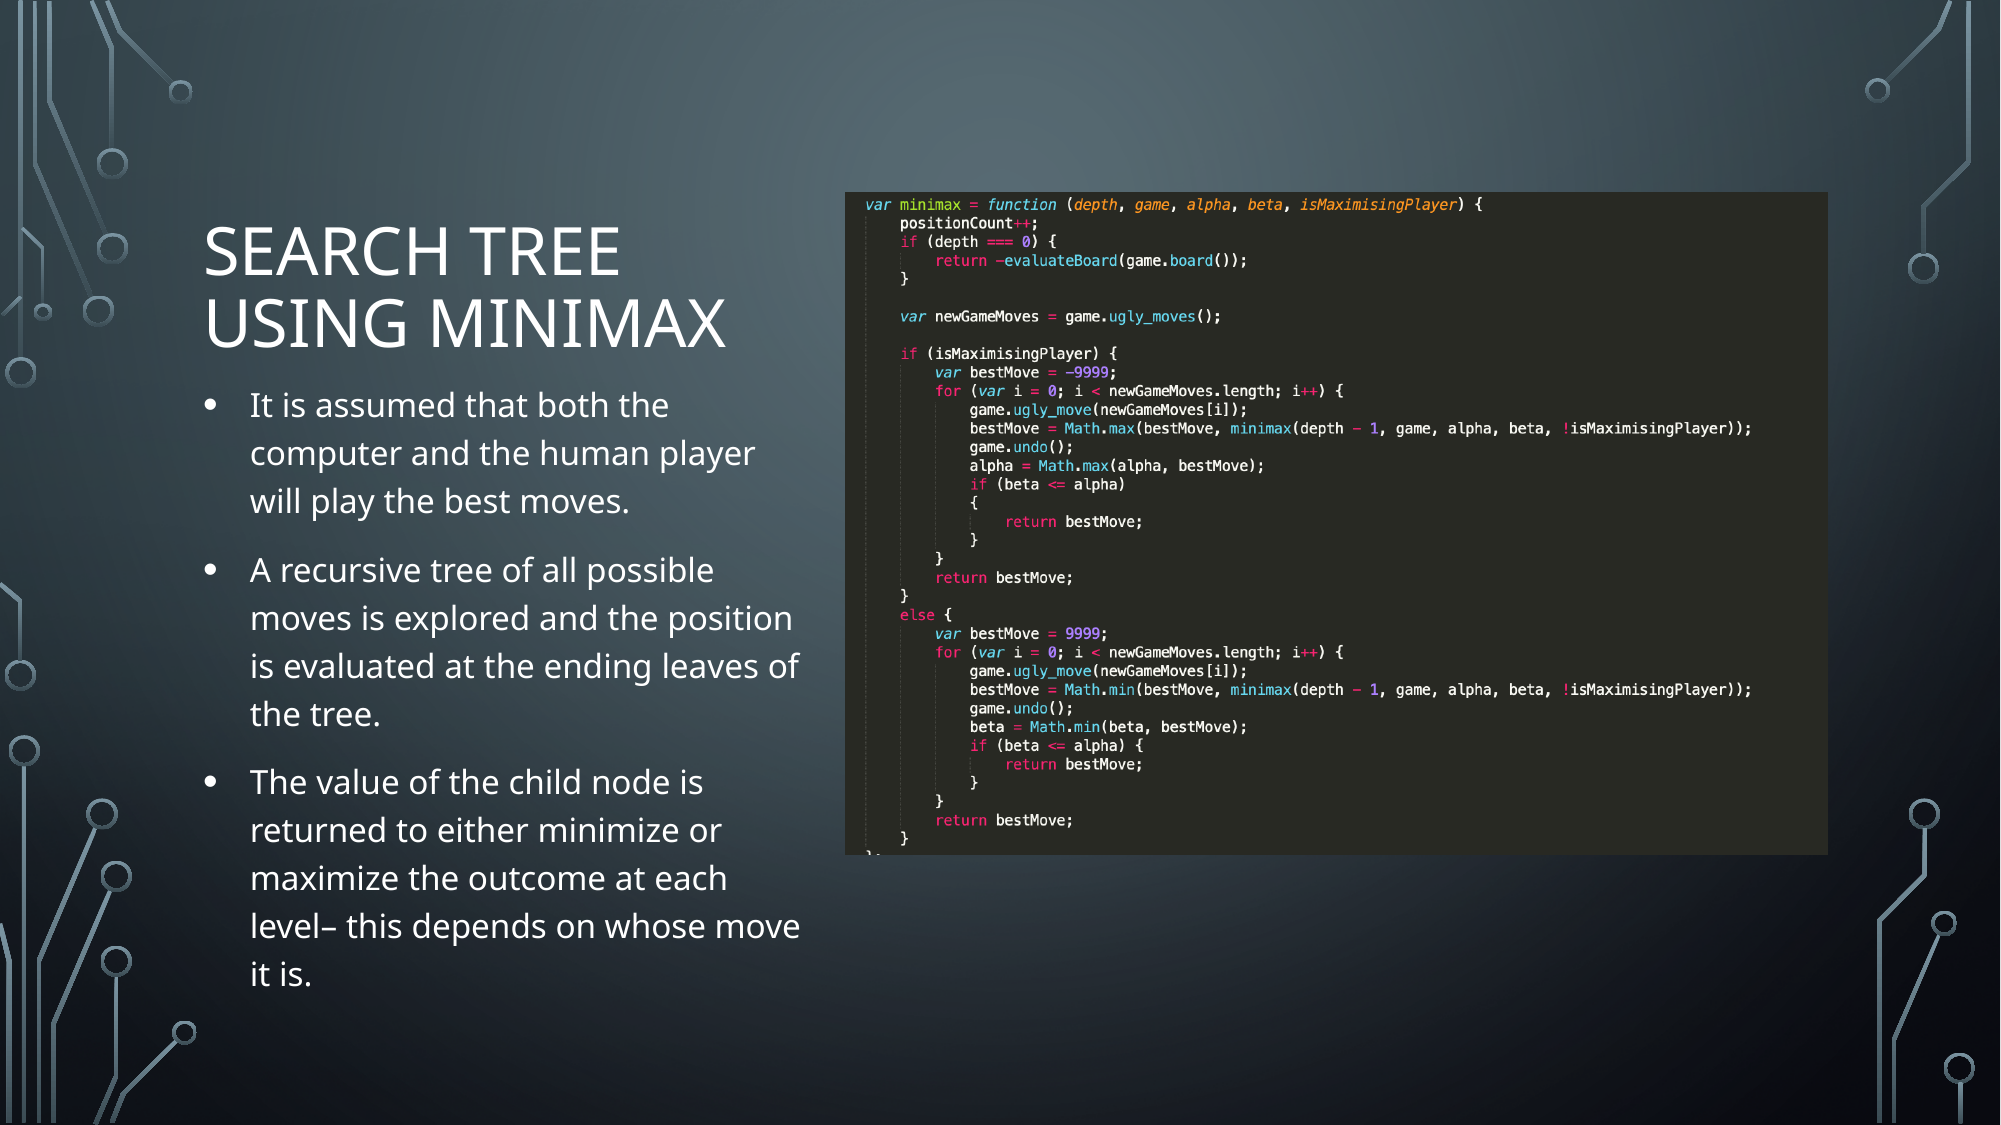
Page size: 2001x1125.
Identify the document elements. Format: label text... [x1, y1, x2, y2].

title Search tree using minimax [188, 99, 821, 369]
picture [845, 192, 1828, 855]
list It is assumed that both the computer and the human player will play the best moves. A recursive tree of all possible moves is explored and the position is evaluated at the ending leaves of the tree. The value of the child node is returned to either minimize or maximize the outcome at each level– this depends on whose move it is. [188, 369, 821, 950]
